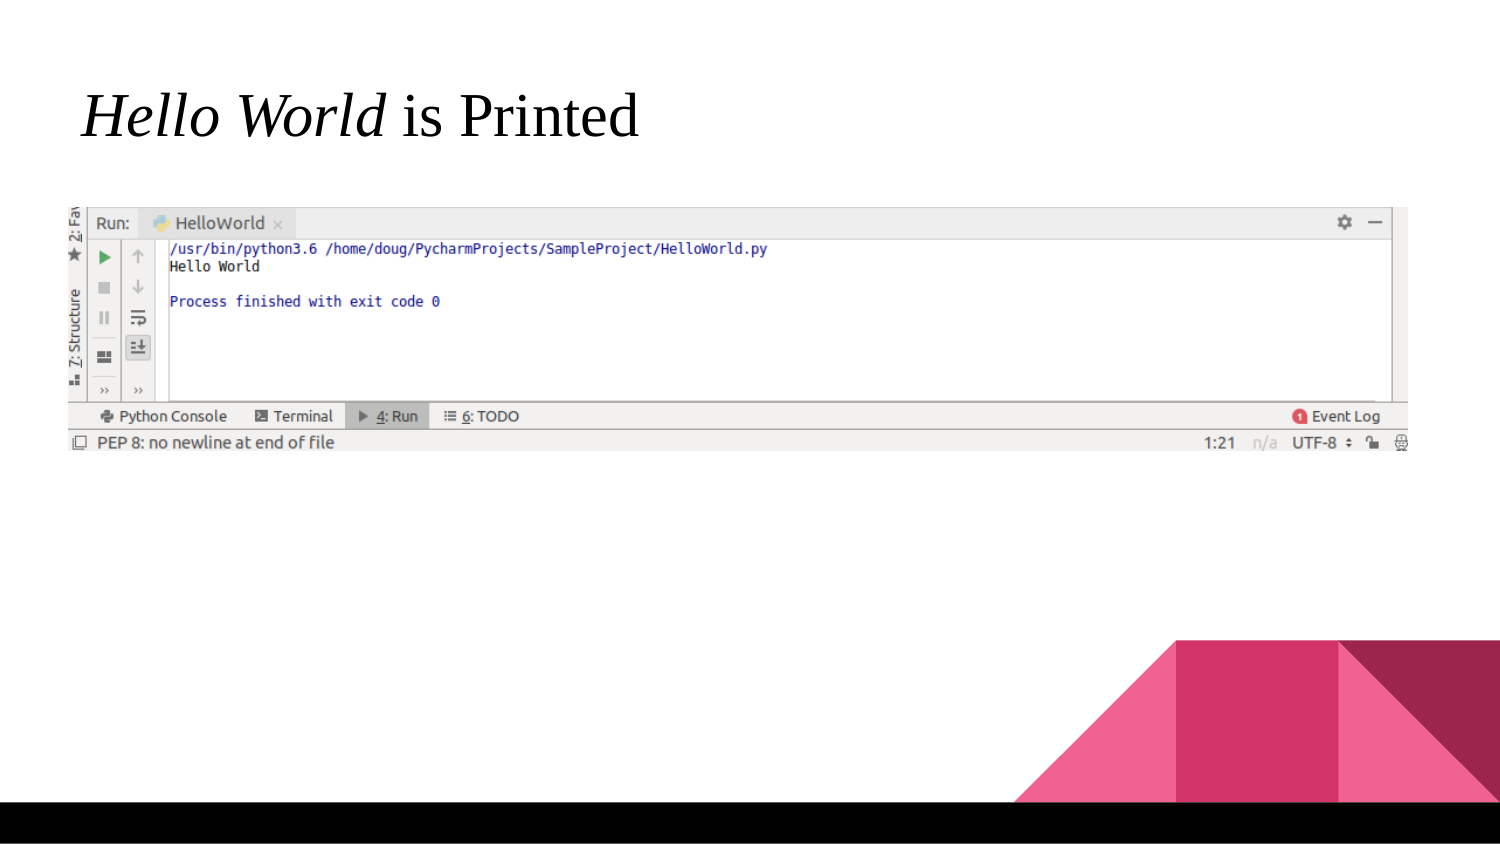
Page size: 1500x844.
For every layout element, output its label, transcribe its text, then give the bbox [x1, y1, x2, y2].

picture [68, 207, 1409, 451]
text_box Hello World is Printed [51, 58, 1449, 167]
text_box [51, 201, 1449, 750]
